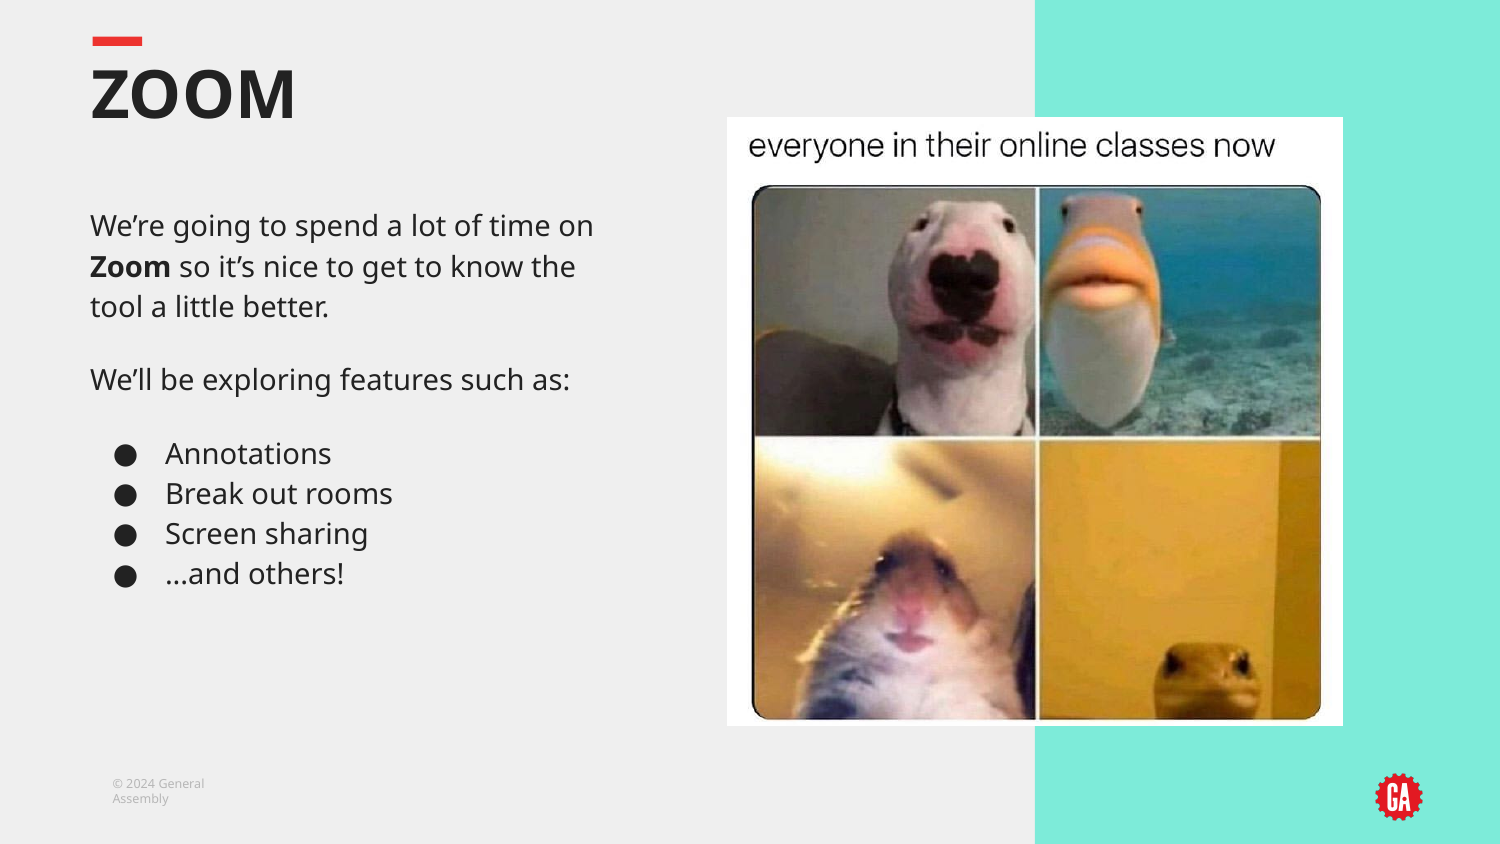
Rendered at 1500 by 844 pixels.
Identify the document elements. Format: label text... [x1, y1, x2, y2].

picture [1373, 771, 1425, 823]
picture [727, 117, 1344, 726]
title ZOOM [76, 36, 1474, 131]
list We’re going to spend a lot of time on Zoom so it’s nice to get to know the tool a little better. We’ll be exploring features such as: Annotations Break out rooms Screen sharing ...and others! [75, 187, 637, 765]
